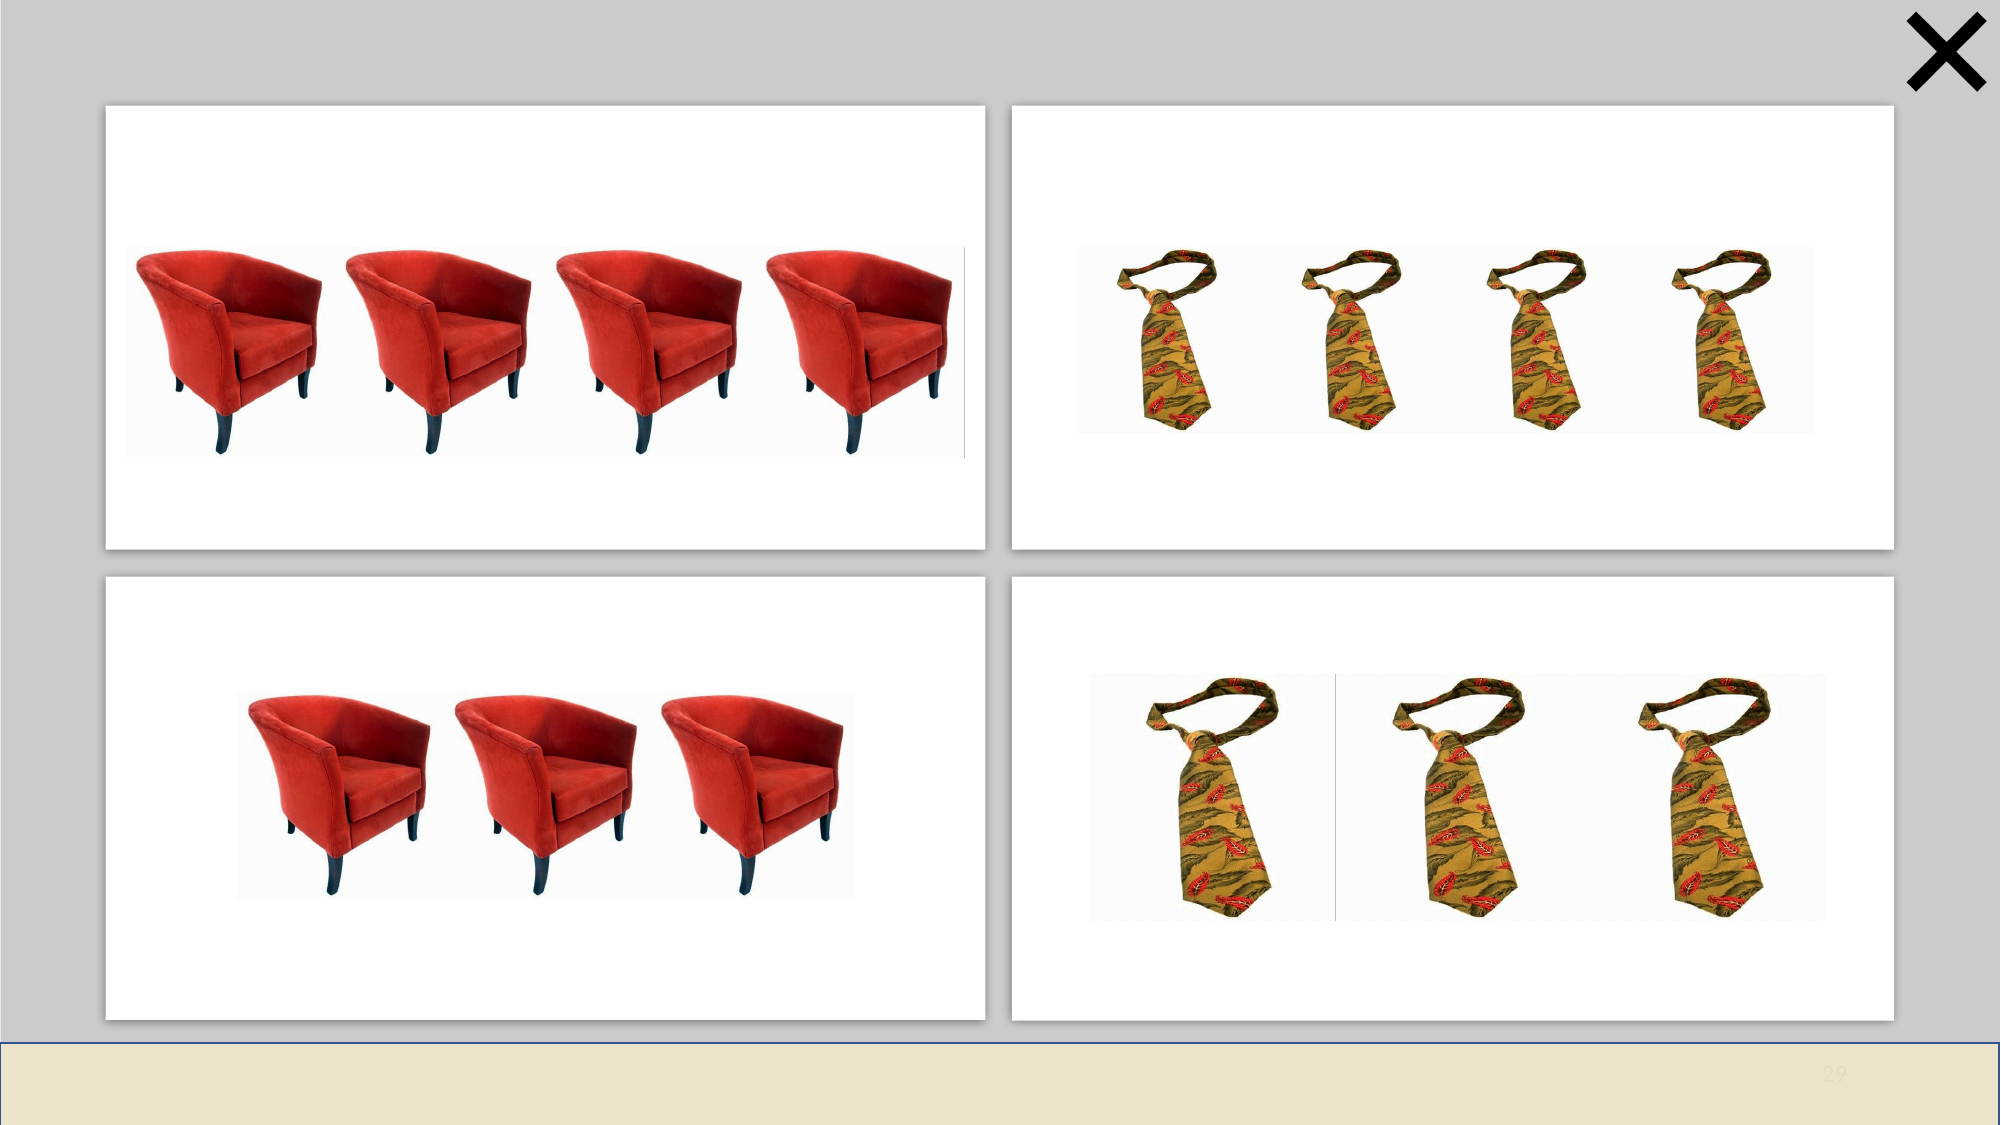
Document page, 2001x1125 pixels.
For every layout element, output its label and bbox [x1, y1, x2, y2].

picture [1090, 674, 1827, 921]
picture [1076, 247, 1816, 433]
picture [1892, 0, 2000, 106]
text_box [0, 0, 2000, 1042]
text_box [1011, 104, 1895, 551]
text_box [104, 576, 986, 1021]
text_box [0, 1042, 2000, 1125]
picture [125, 247, 966, 458]
text_box [104, 104, 986, 551]
picture [236, 691, 855, 899]
text_box [1011, 576, 1895, 1022]
